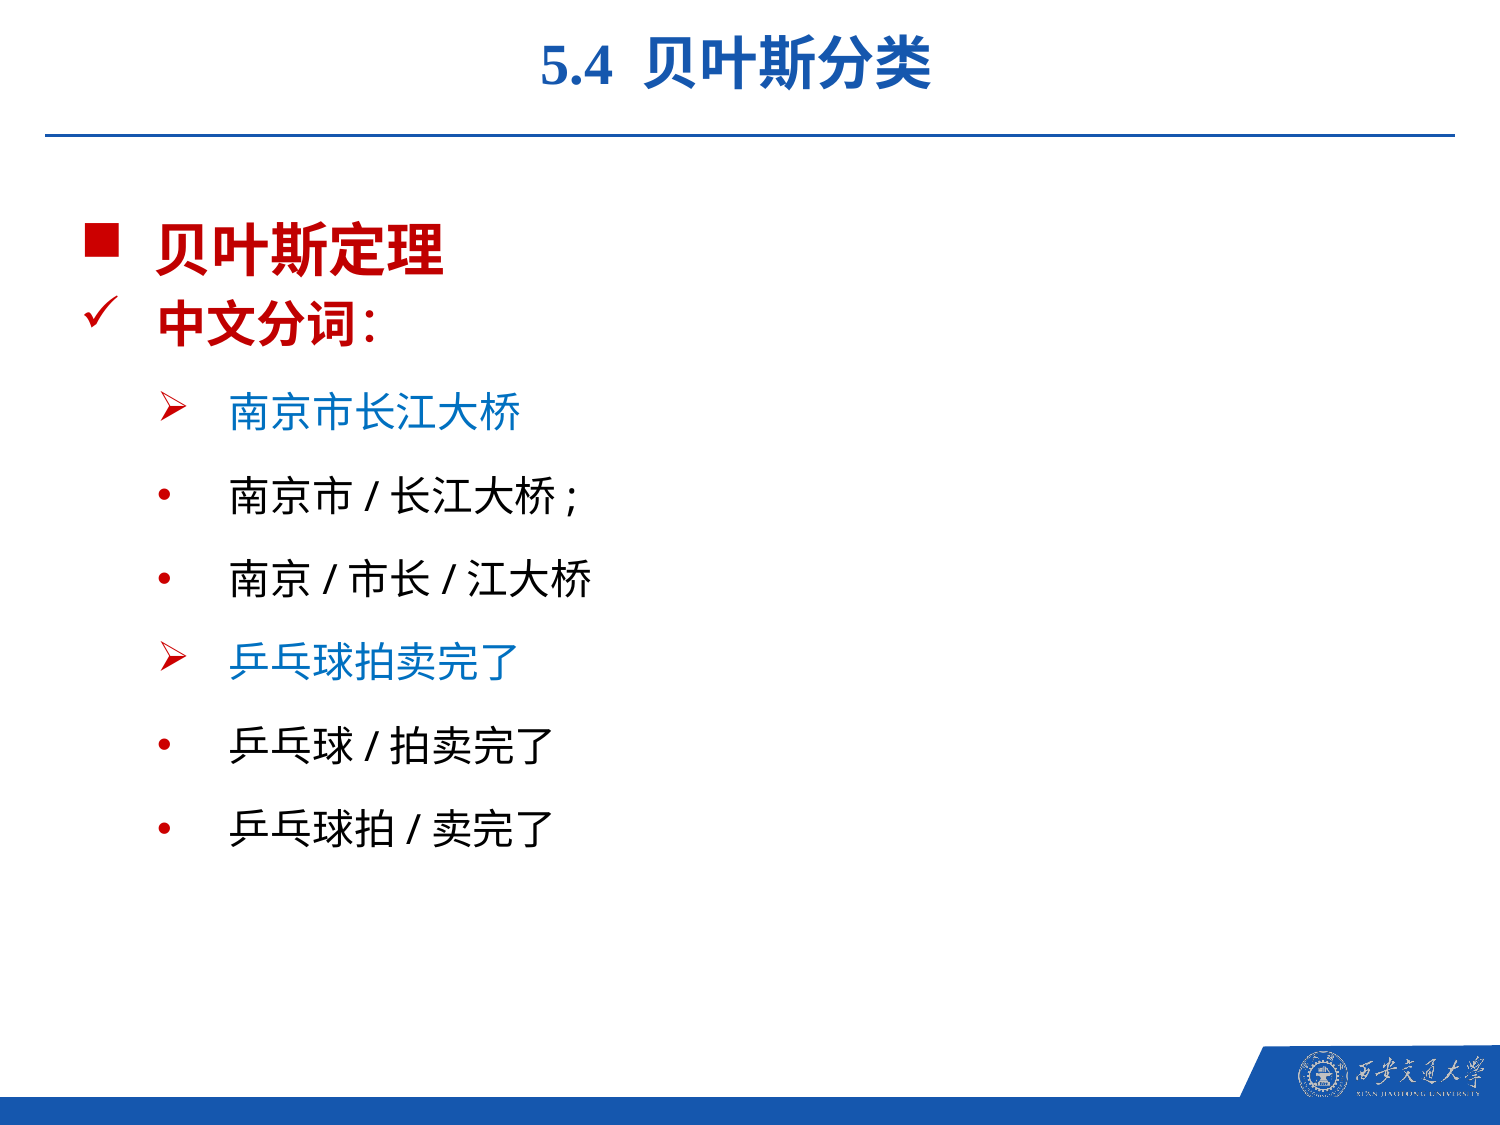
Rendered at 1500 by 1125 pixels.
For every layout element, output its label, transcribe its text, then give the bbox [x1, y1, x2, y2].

list 贝叶斯定理 中文分词： 南京市长江大桥 南京市/长江大桥; 南京/市长/江大桥 乒乓球拍卖完了 乒乓球/拍卖完了 乒乓球拍/卖完了 [64, 184, 1372, 267]
text_box 5.4 贝叶斯分类 [134, 19, 1340, 104]
